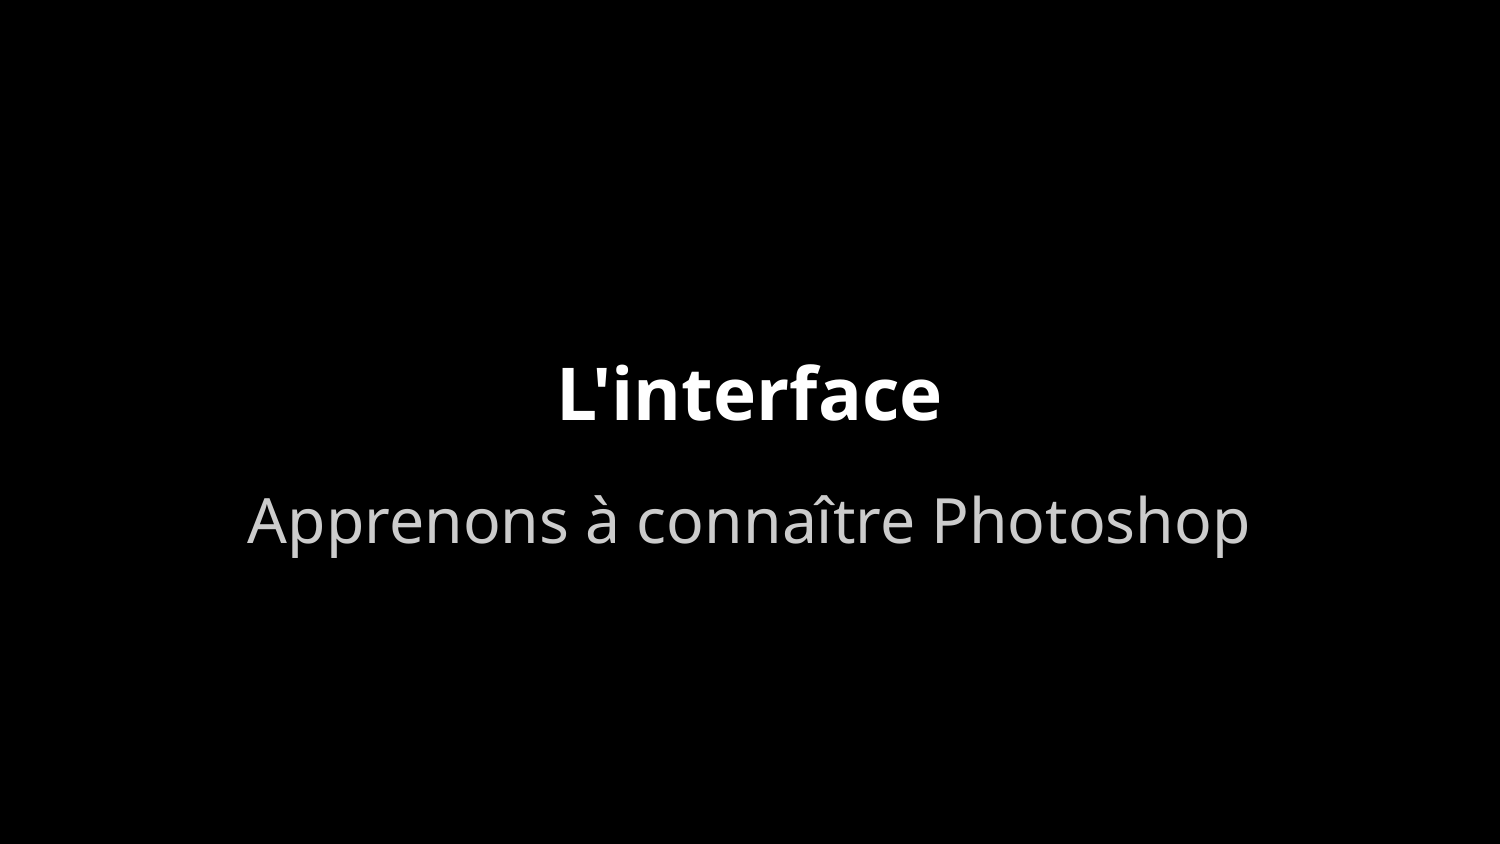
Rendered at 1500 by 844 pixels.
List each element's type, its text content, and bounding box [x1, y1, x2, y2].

text_box Apprenons à connaître Photoshop [112, 465, 1388, 595]
text_box L'interface [112, 259, 1388, 450]
